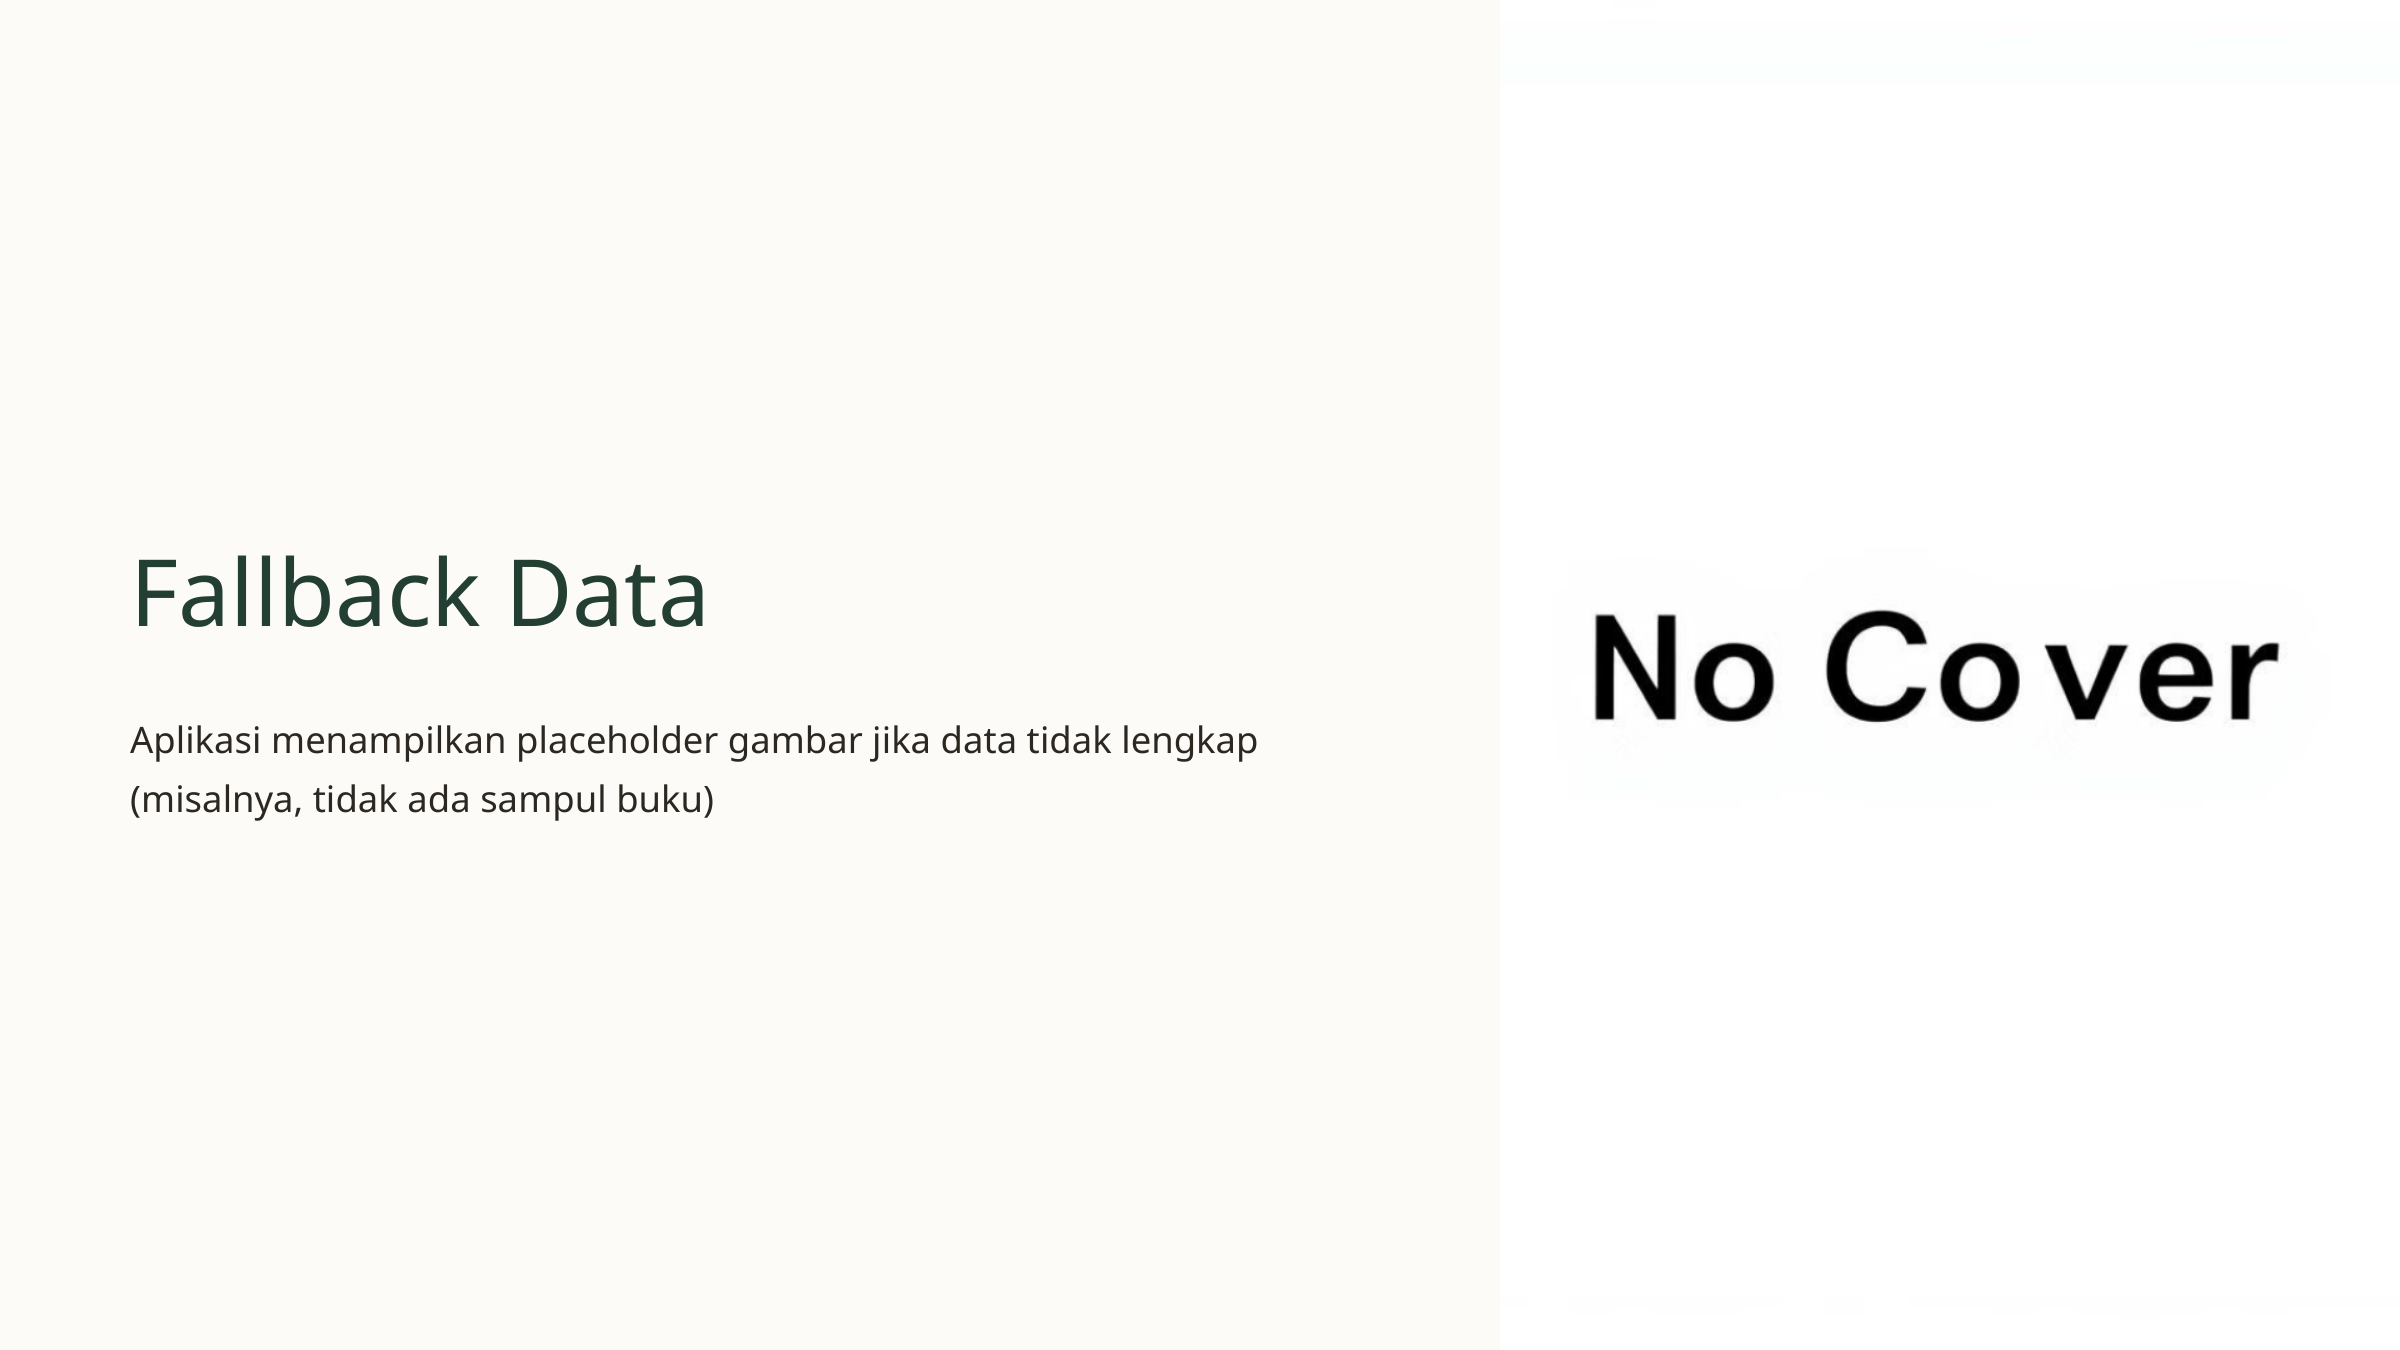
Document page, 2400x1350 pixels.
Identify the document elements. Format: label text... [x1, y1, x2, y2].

picture [1499, 0, 2400, 1350]
text_box Fallback Data [130, 529, 1061, 646]
text_box Aplikasi menampilkan placeholder gambar jika data tidak lengkap (misalnya, tidak ada sampul buku) [130, 701, 1370, 821]
